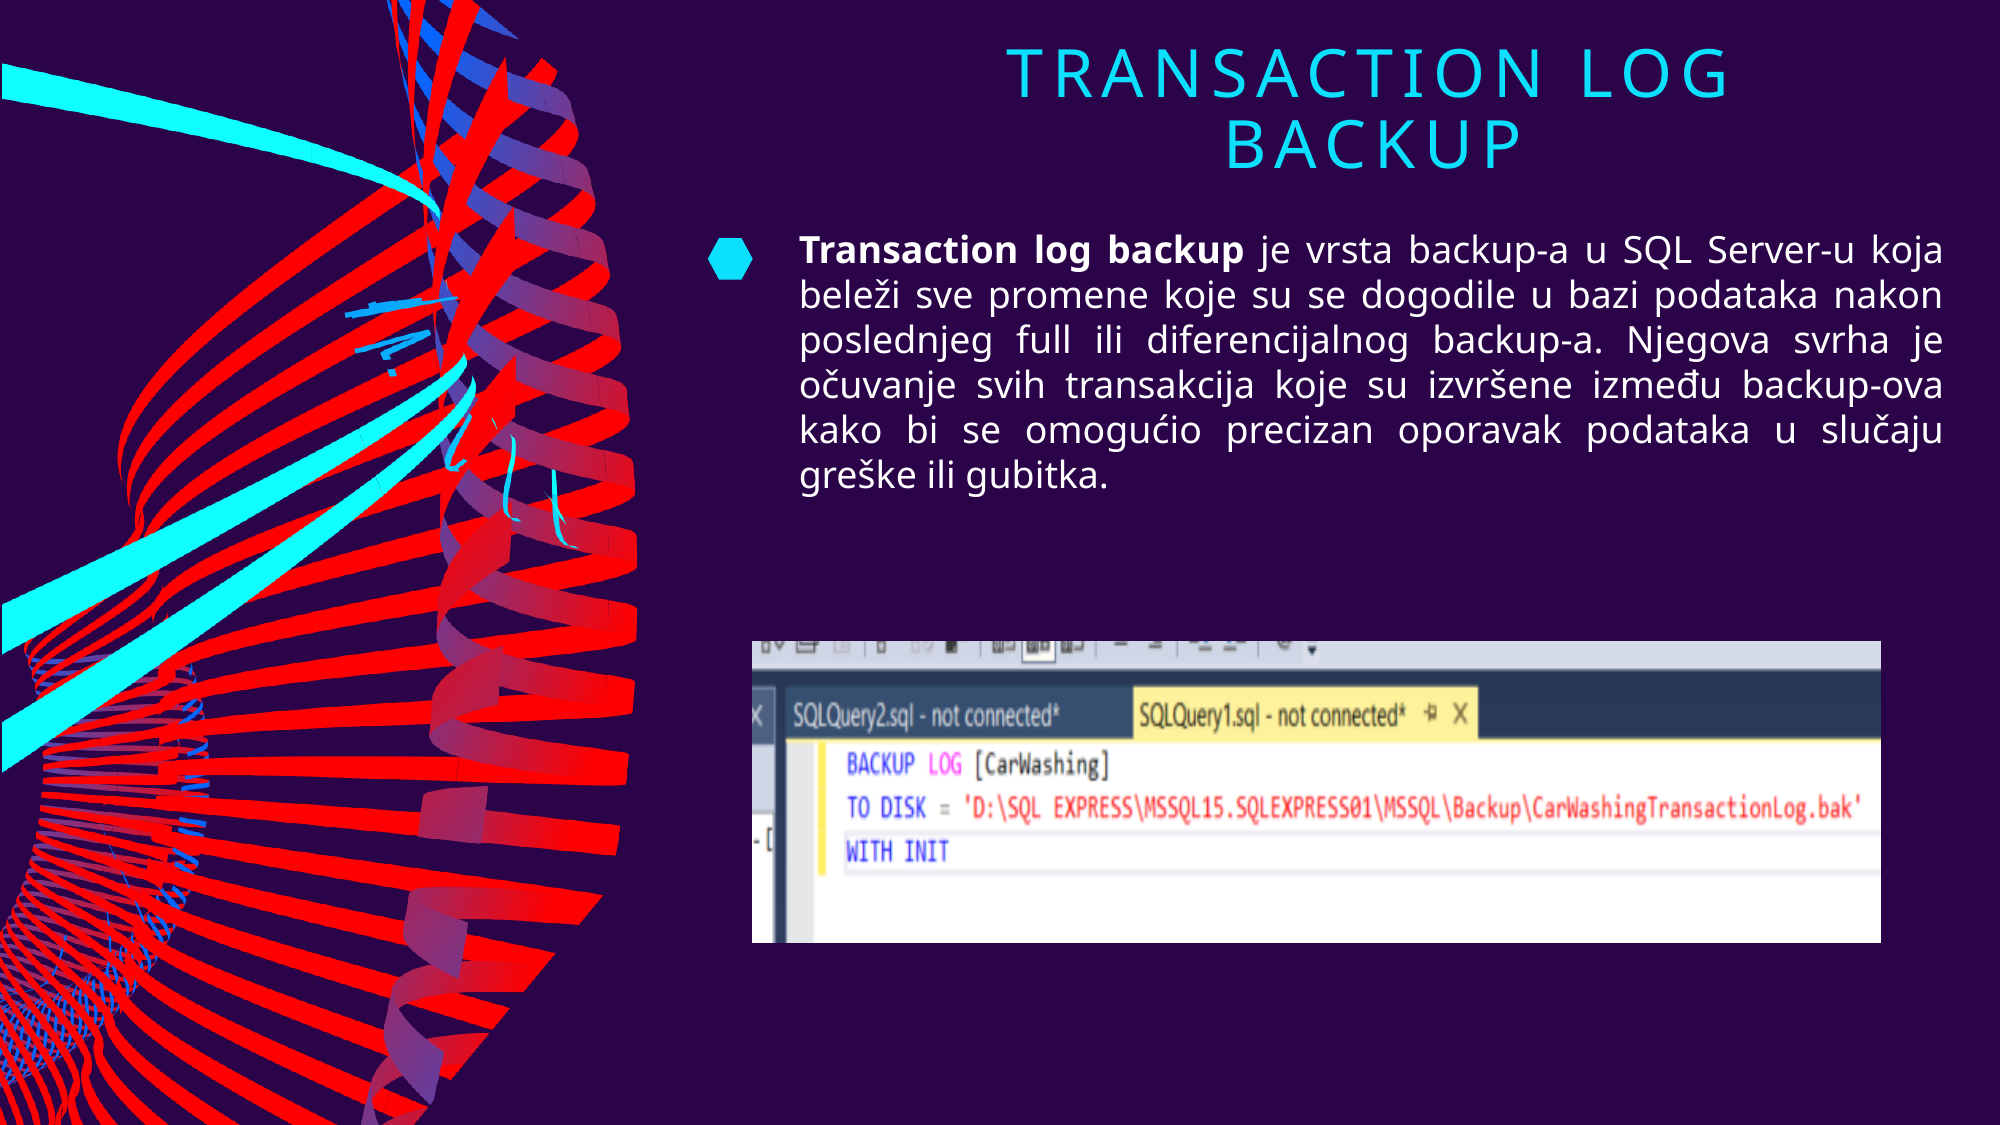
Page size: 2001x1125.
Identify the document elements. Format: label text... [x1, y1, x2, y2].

title Transaction log backup [882, 32, 1863, 193]
text_box Transaction log backup je vrsta backup-a u SQL Server-u koja beleži sve promene koje su se dogodile u bazi podataka nakon poslednjeg full ili diferencijalnog backup-a. Njegova svrha je očuvanje svih transakcija koje su izvršene između backup-ova kako bi se omogućio precizan oporavak podataka u slučaju greške ili gubitka. [783, 219, 1960, 504]
text_box [707, 238, 753, 280]
picture [0, 0, 2000, 1125]
